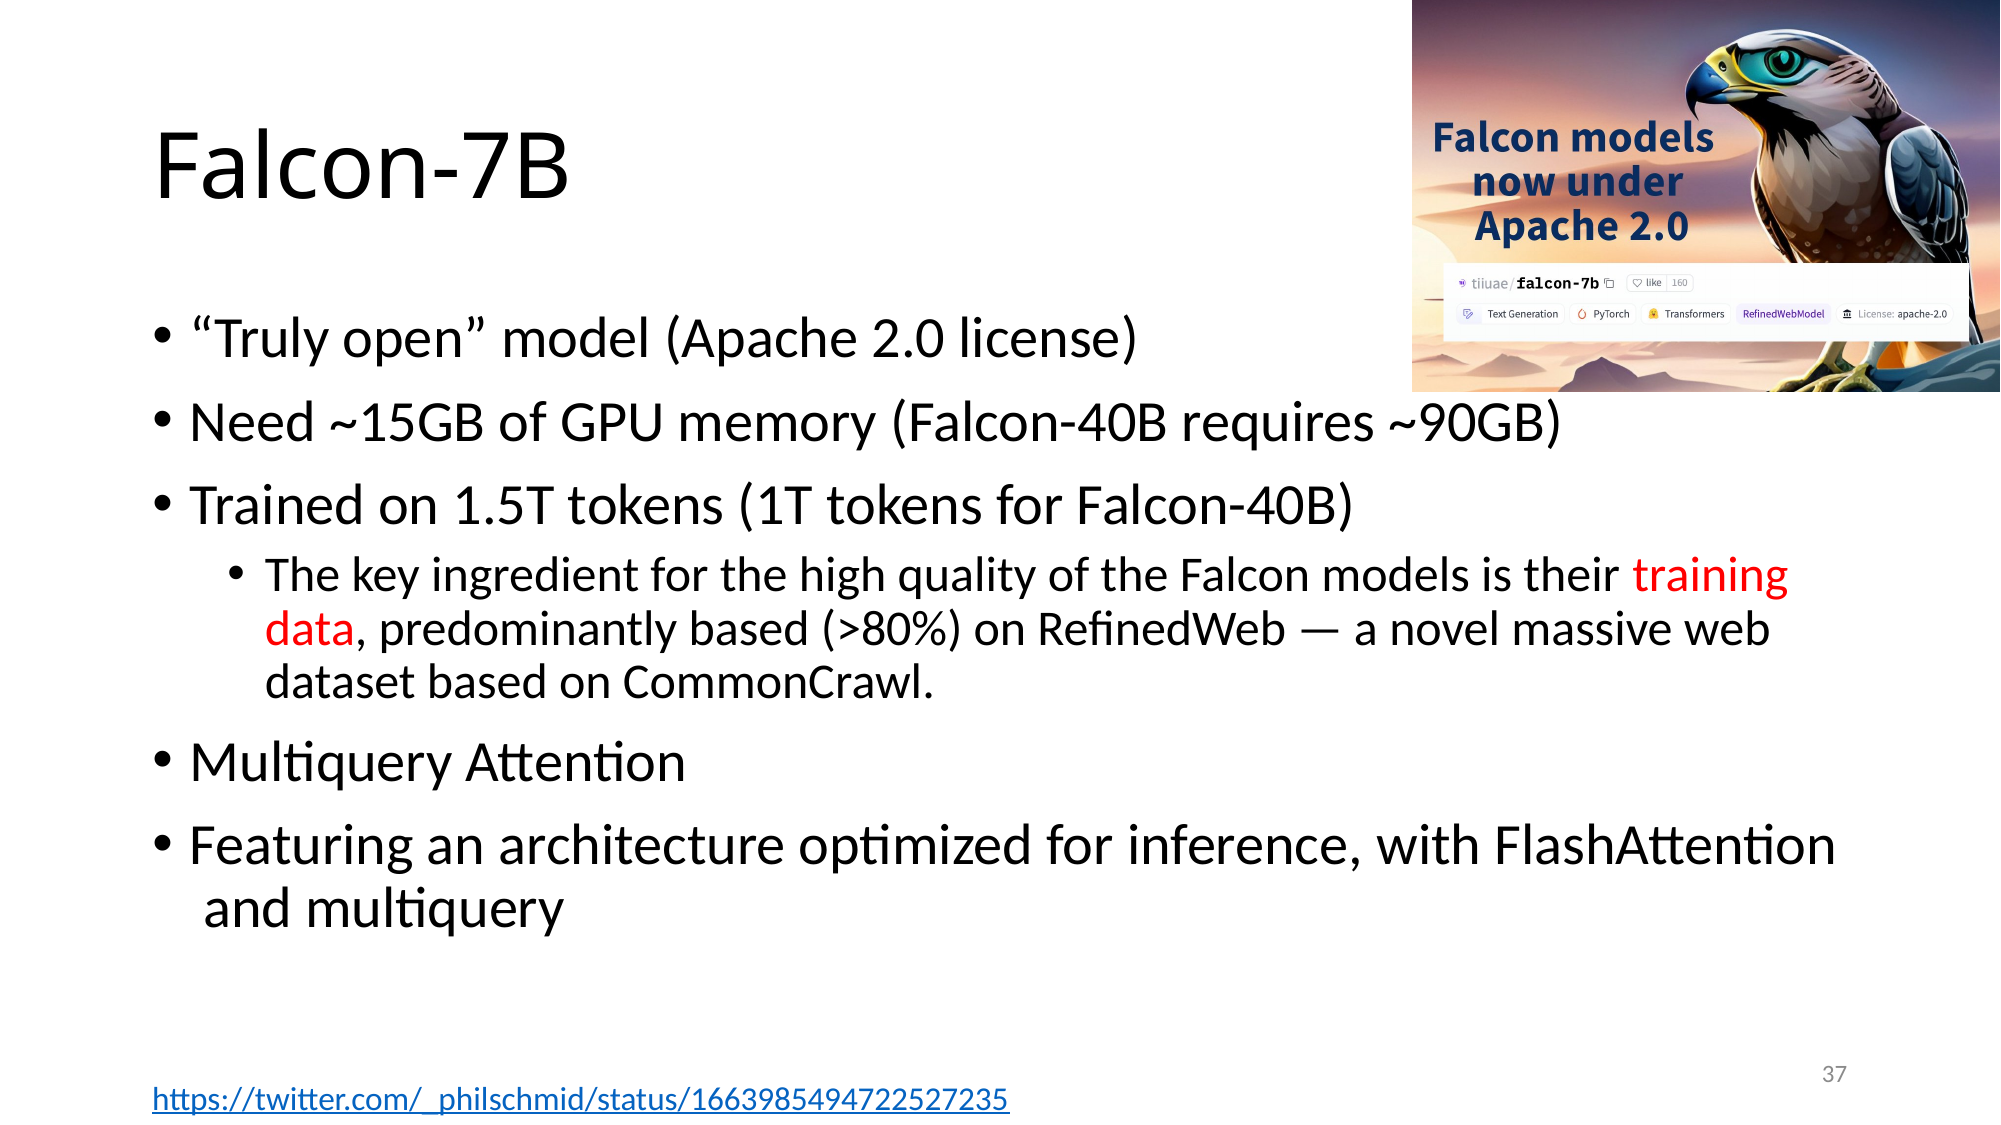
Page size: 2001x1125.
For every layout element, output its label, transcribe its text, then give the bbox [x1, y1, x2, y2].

title Falcon-7B [137, 59, 1412, 278]
list “Truly open” model (Apache 2.0 license) Need ~15GB of GPU memory (Falcon-40B requires ~90GB) Trained on 1.5T tokens (1T tokens for Falcon-40B) The key ingredient for the high quality of the Falcon models is their training data, predominantly based (>80%) on RefinedWeb — a novel massive web dataset based on CommonCrawl. Multiquery Attention Featuring an architecture optimized for inference, with FlashAttention and multiquery [137, 299, 1863, 1014]
text_box https://twitter.com/_philschmid/status/1663985494722527235 [137, 1069, 1161, 1124]
slide_number 37 [1412, 1042, 1863, 1103]
picture [1412, 0, 2000, 392]
